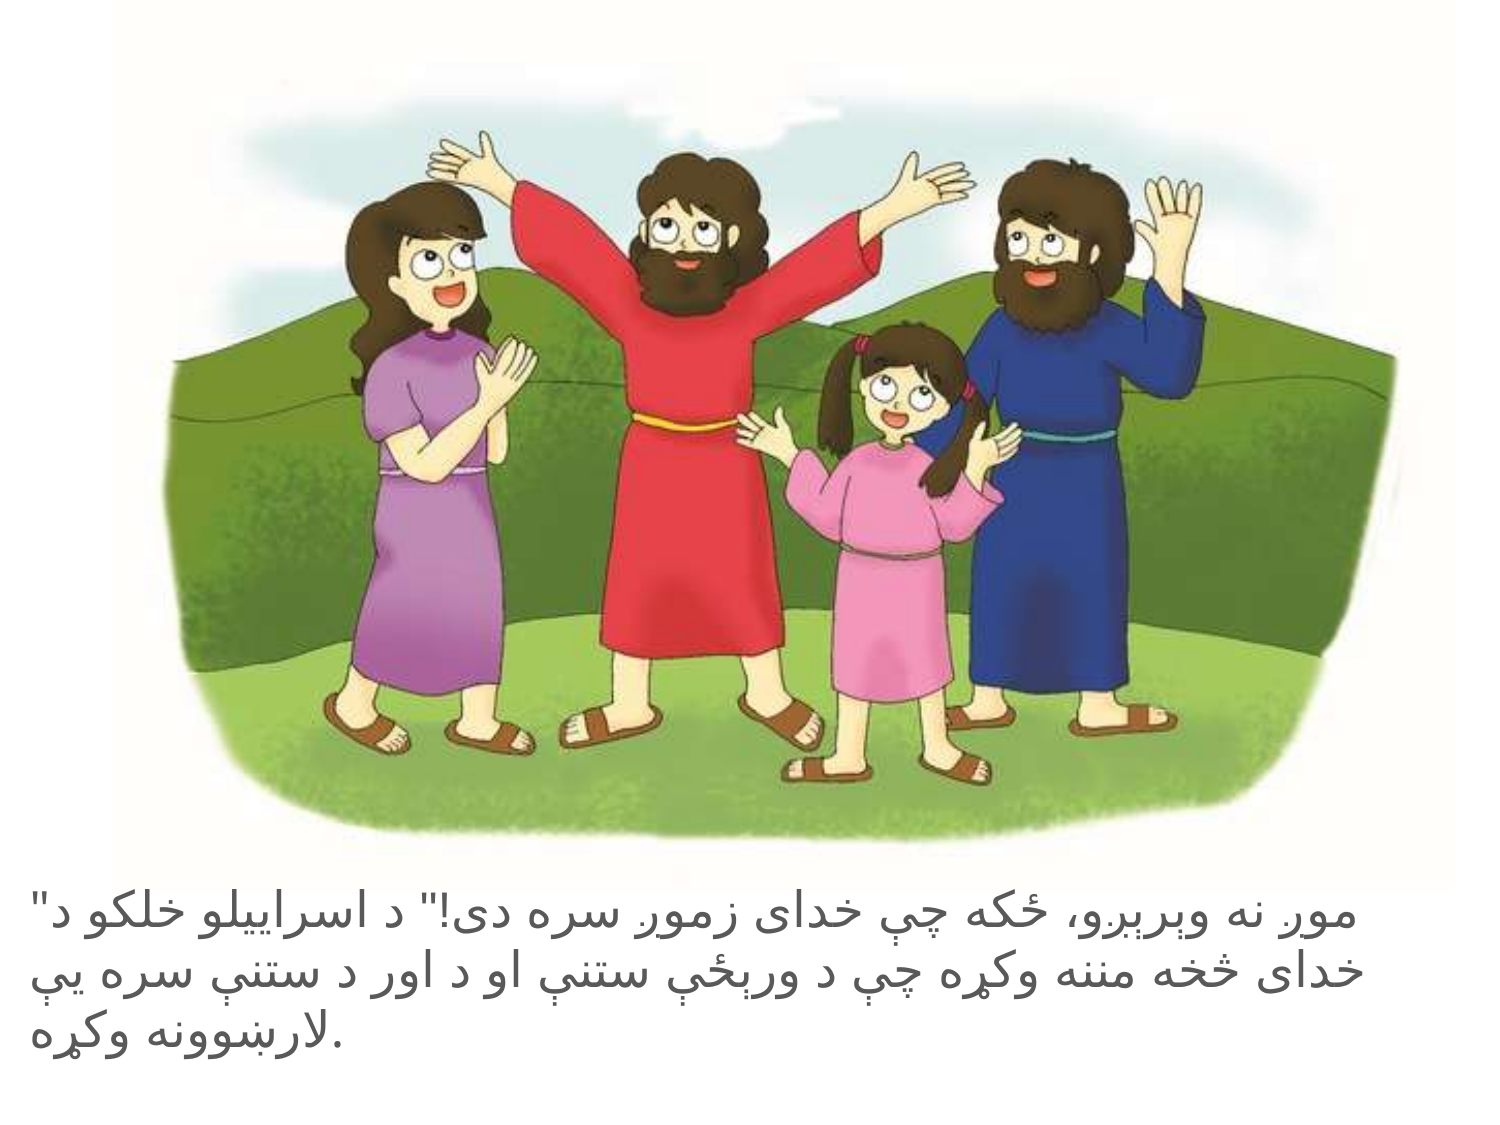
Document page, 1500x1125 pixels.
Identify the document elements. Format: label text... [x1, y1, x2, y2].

text_box "موږ نه وېرېږو، ځکه چې خدای زموږ سره دی!" د اسراییلو خلکو د خدای څخه مننه وکړه چې د ورېځې ستنې او د اور د ستنې سره یې لارښوونه وکړه. [14, 869, 1486, 1065]
picture [111, 0, 1455, 894]
